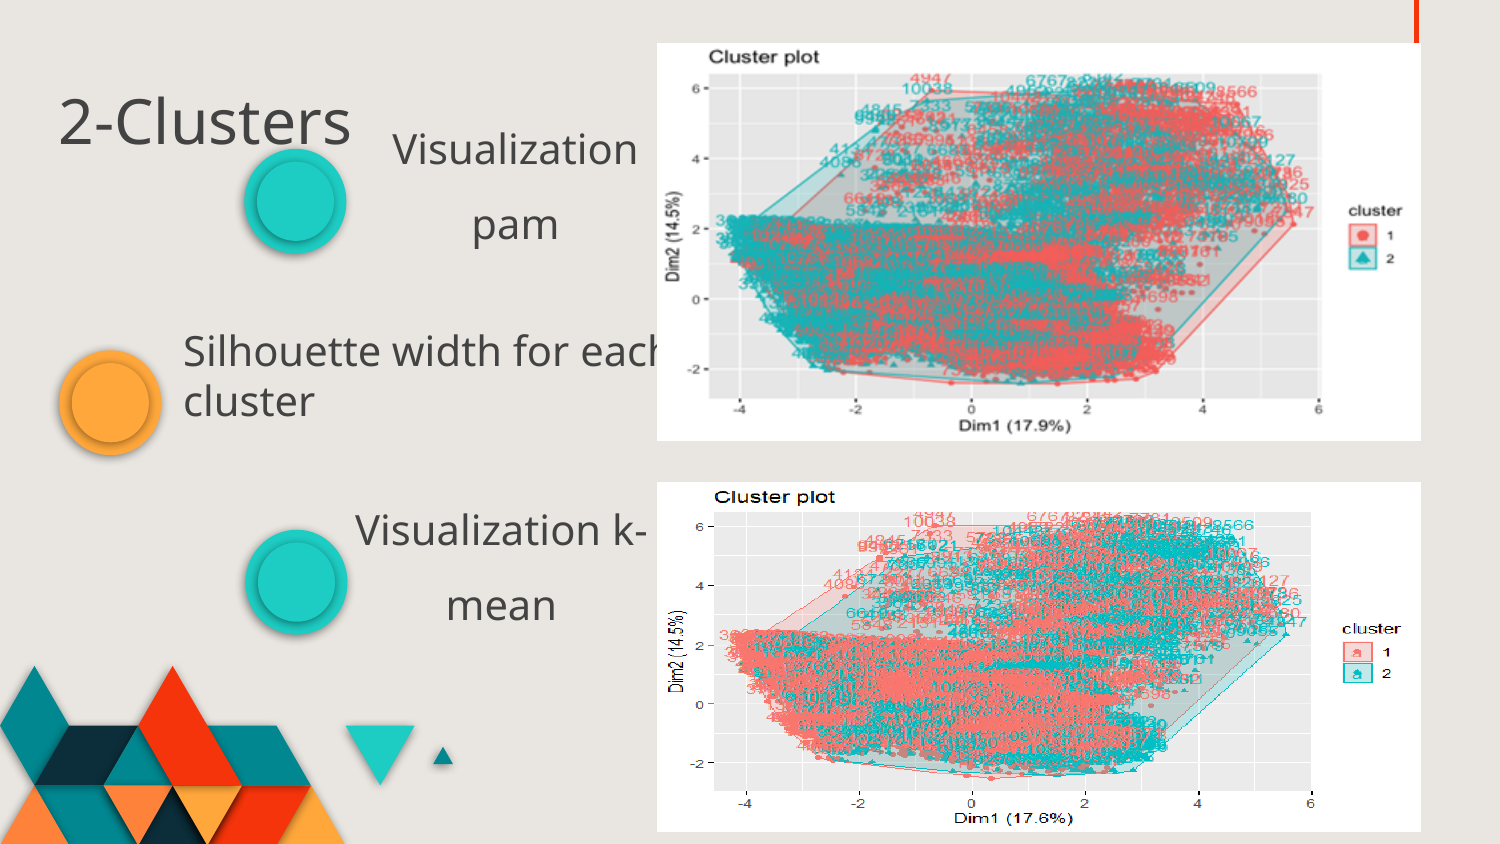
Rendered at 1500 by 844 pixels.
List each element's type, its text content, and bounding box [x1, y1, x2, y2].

picture [657, 43, 1421, 441]
text_box Visualization pam [359, 201, 652, 264]
text_box Visualization k-mean [343, 582, 652, 644]
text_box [244, 148, 347, 254]
picture [657, 482, 1421, 832]
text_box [245, 529, 348, 635]
title 2-Clusters [43, 76, 652, 172]
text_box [58, 350, 162, 456]
title Silhouette width for each cluster [168, 345, 652, 440]
